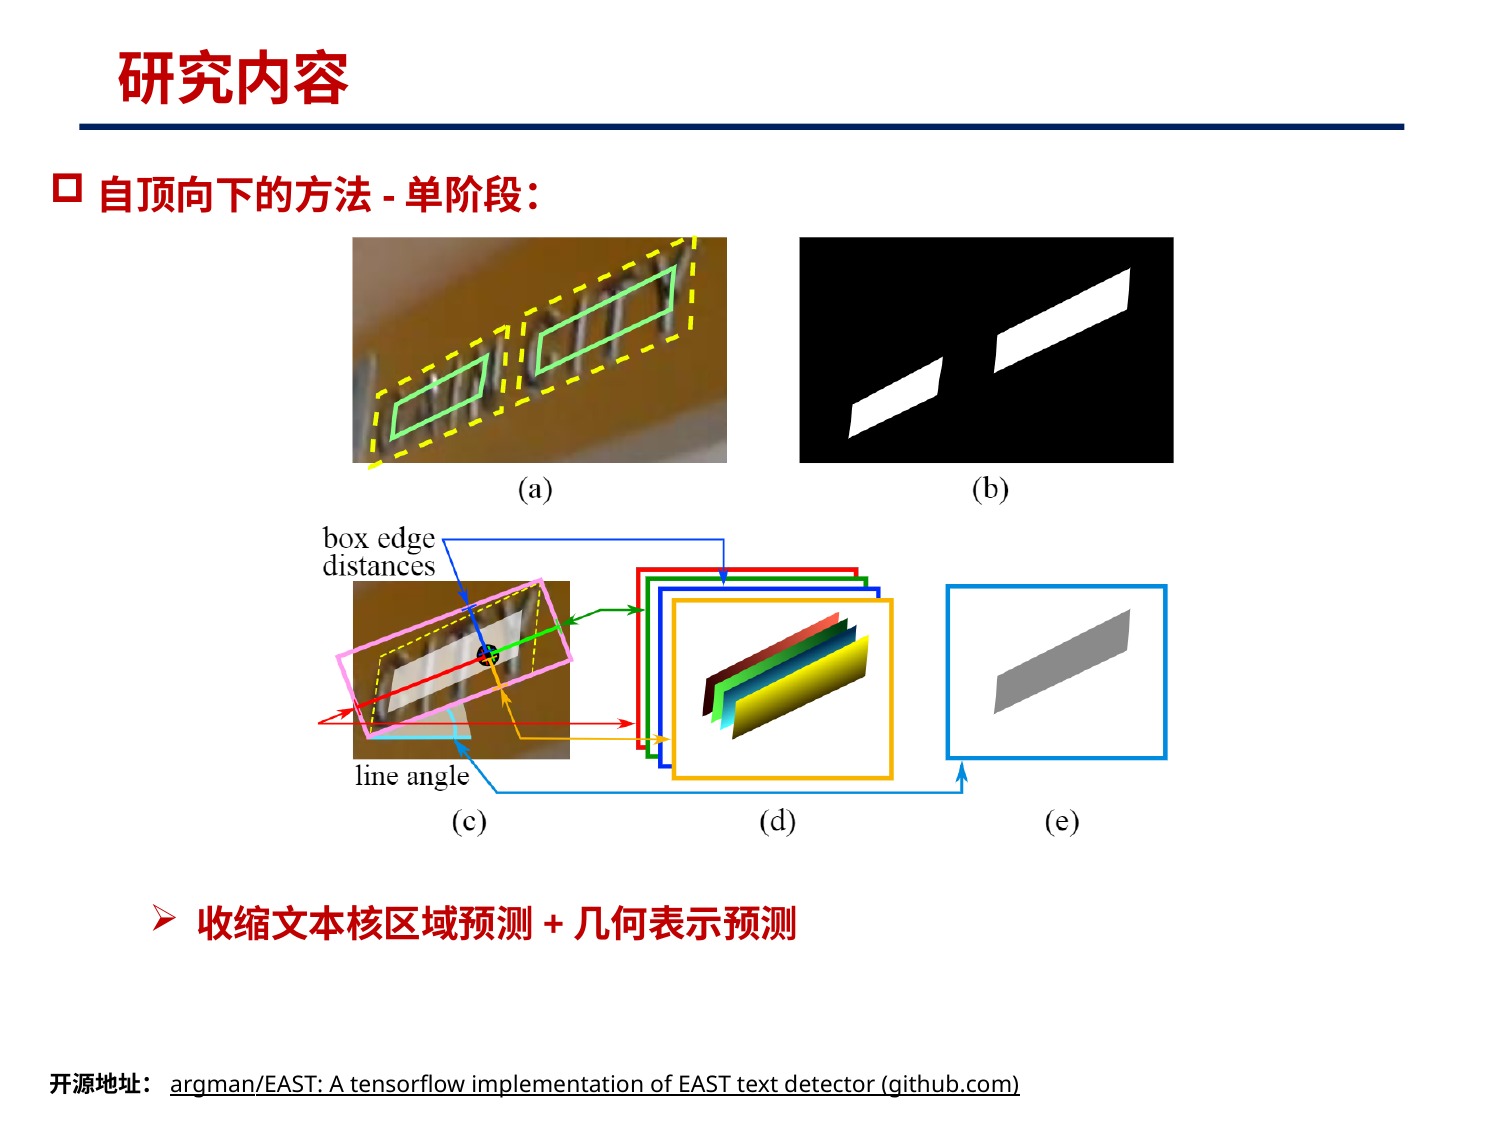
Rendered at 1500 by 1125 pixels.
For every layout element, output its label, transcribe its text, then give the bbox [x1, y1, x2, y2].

text_box 开源地址：argman/EAST: A tensorflow implementation of EAST text detector (github.com) [35, 1061, 1455, 1108]
text_box 收缩文本核区域预测+几何表示预测 [134, 883, 819, 953]
text_box 自顶向下的方法-单阶段： [34, 162, 685, 225]
picture [317, 231, 1183, 843]
list 研究内容 [103, 41, 911, 122]
